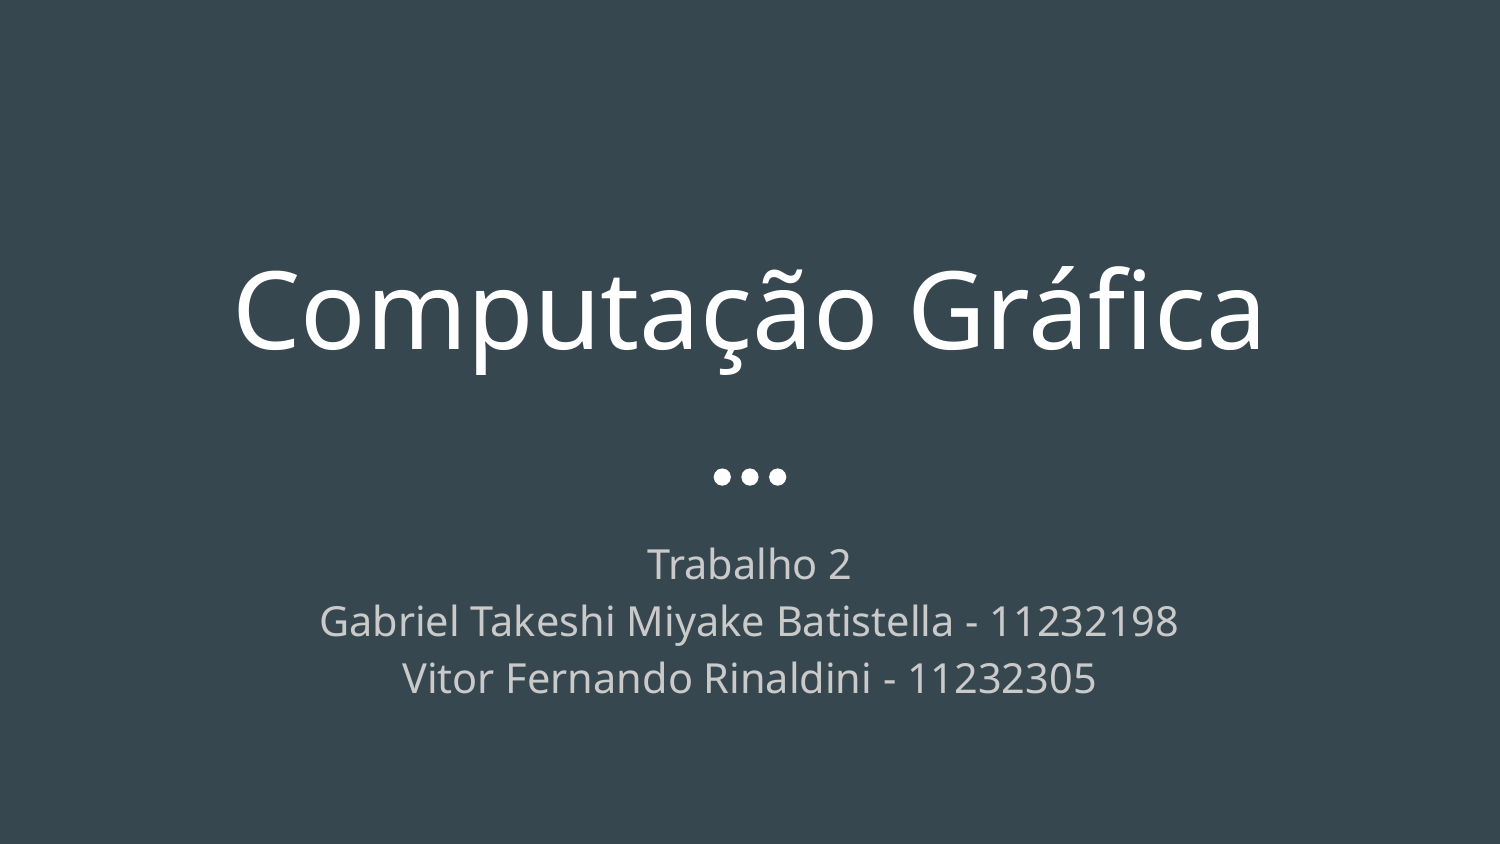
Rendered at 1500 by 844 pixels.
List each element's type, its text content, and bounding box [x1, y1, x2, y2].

title Computação Gráfica [110, 112, 1390, 397]
subtitle Trabalho 2 Gabriel Takeshi Miyake Batistella - 11232198 Vitor Fernando Rinaldini - 11232305 [110, 520, 1390, 721]
